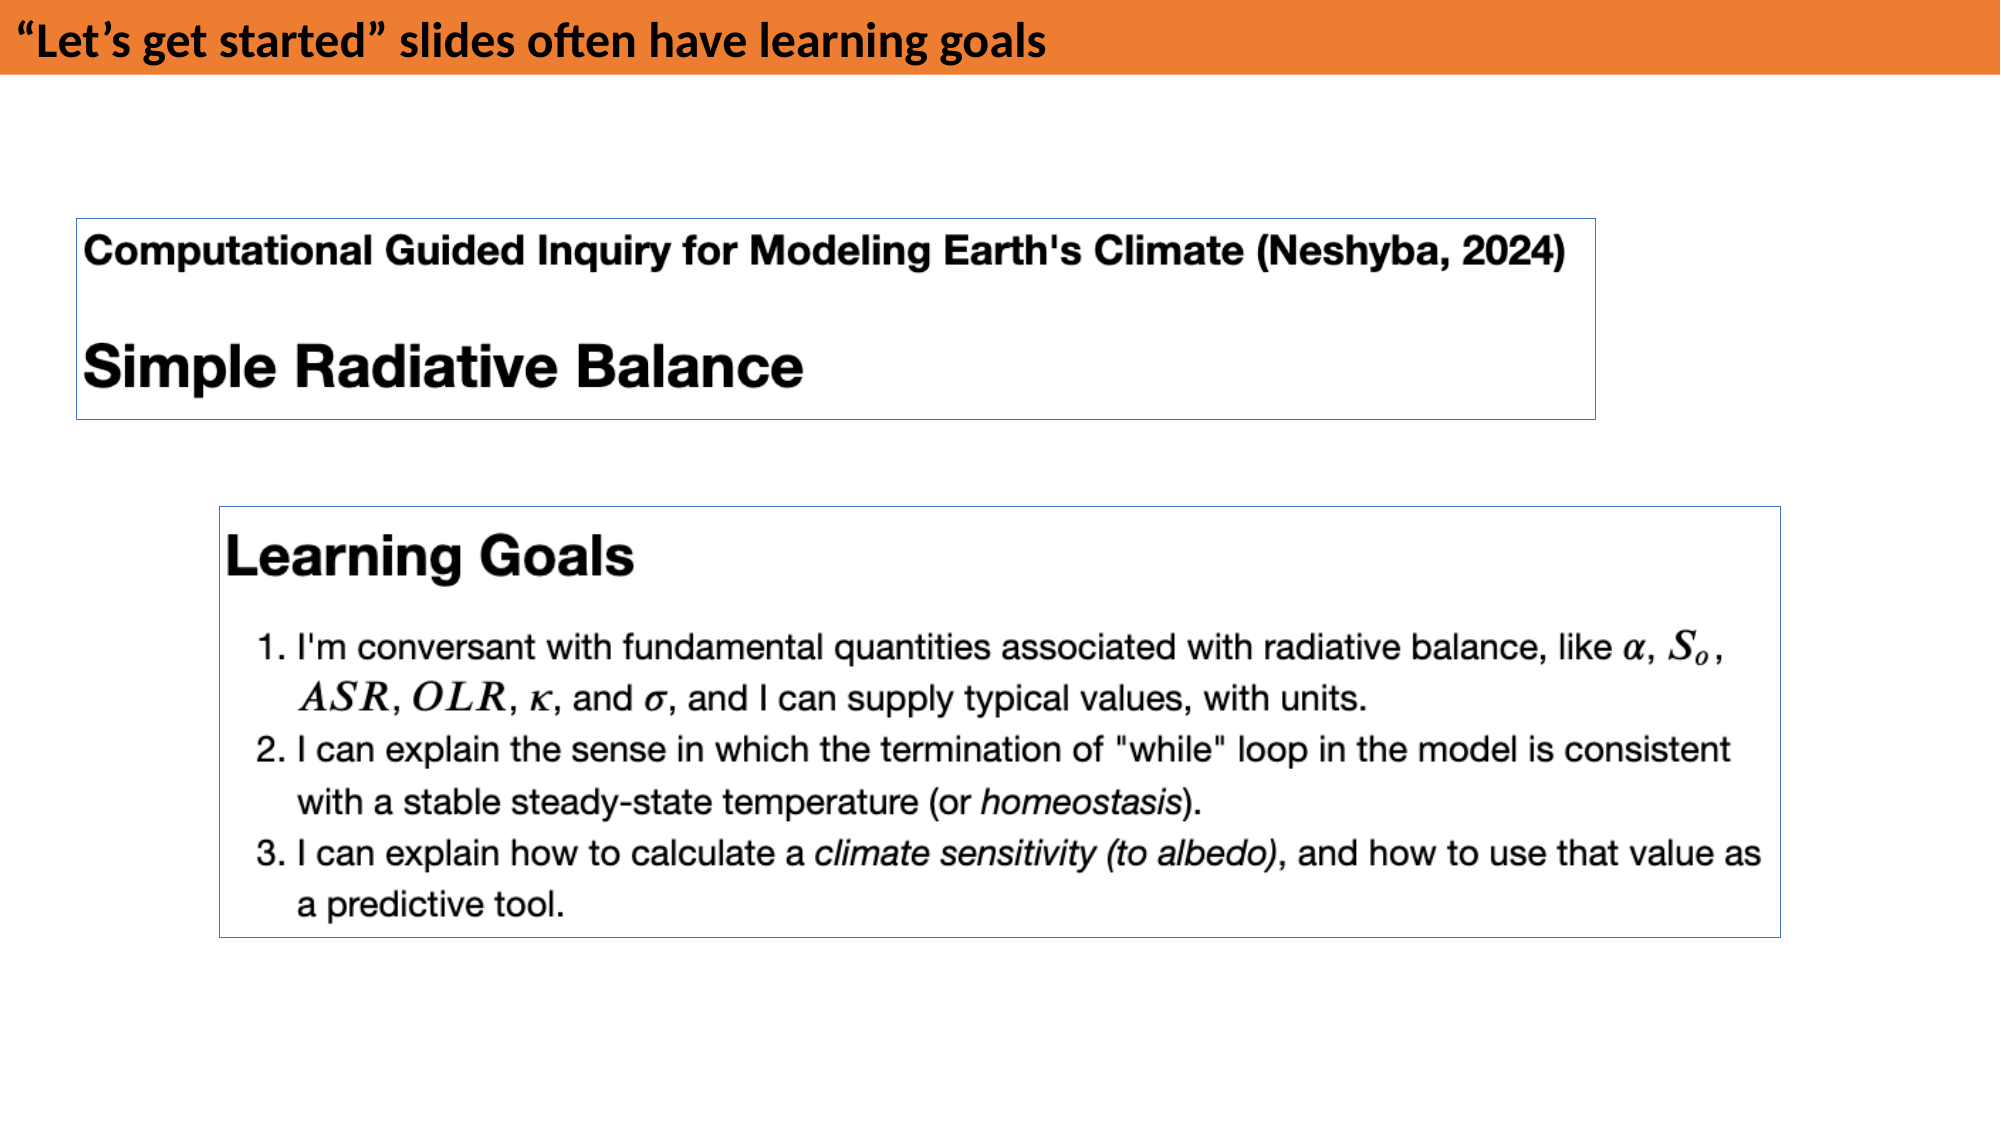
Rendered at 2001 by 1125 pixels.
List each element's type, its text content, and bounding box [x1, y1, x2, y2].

text_box “Let’s get started” slides often have learning goals [0, 0, 2000, 75]
picture [219, 506, 1781, 938]
picture [76, 218, 1596, 420]
